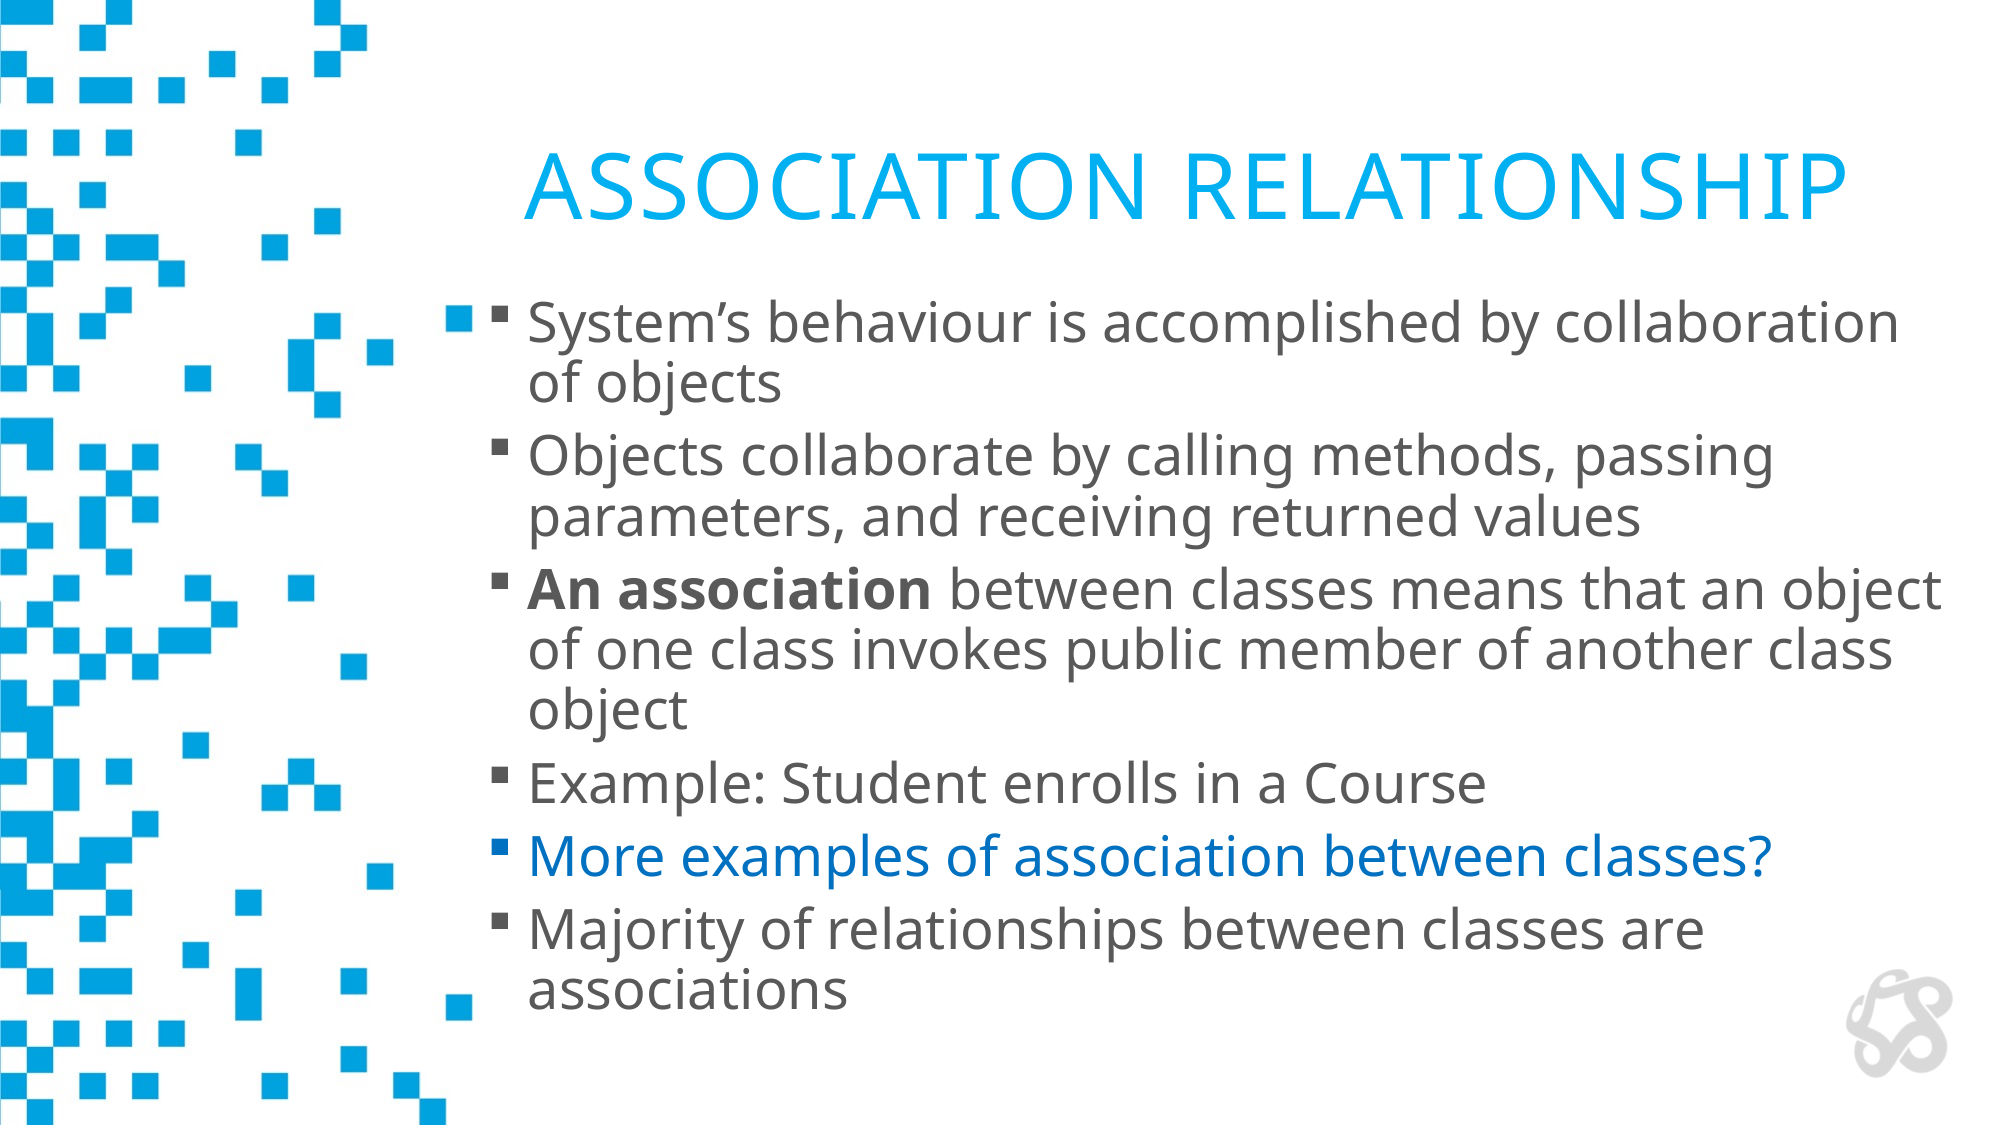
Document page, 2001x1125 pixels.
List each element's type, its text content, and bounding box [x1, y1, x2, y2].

list System’s behaviour is accomplished by collaboration of objects Objects collaborate by calling methods, passing parameters, and receiving returned values An association between classes means that an object of one class invokes public member of another class object Example: Student enrolls in a Course More examples of association between classes? Majority of relationships between classes are associations [472, 286, 1961, 1037]
picture [0, 0, 2001, 1125]
title Association Relationship [509, 107, 1908, 248]
